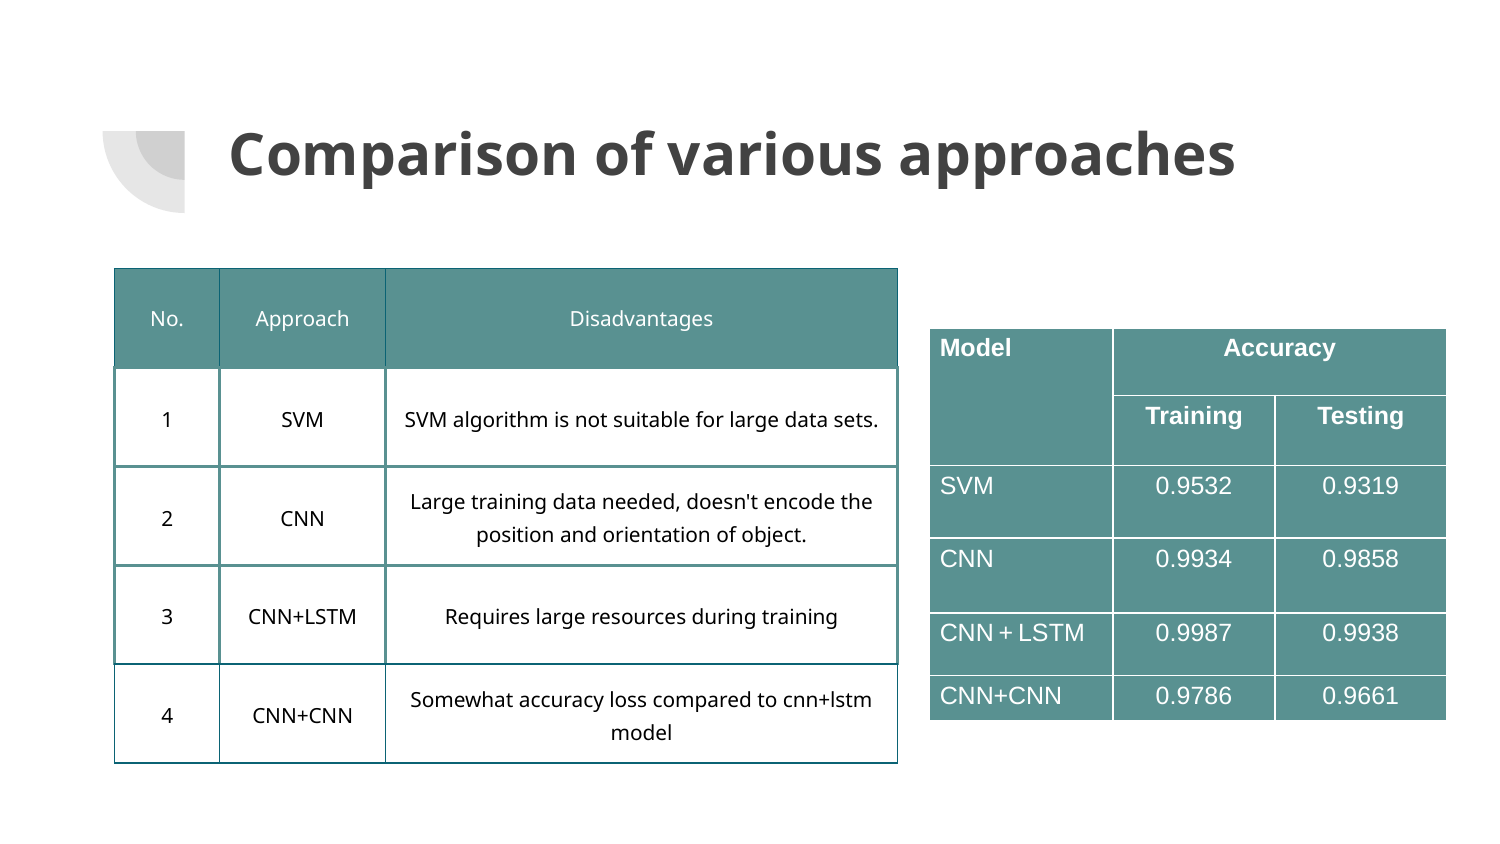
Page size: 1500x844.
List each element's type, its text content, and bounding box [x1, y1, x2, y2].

table_cell CNN+CNN [930, 676, 1112, 720]
table_cell 2 [116, 468, 218, 564]
table_cell SVM algorithm is not suitable for large data sets. [387, 369, 896, 465]
table_cell CNN [930, 539, 1112, 612]
table_cell Testing [1276, 396, 1446, 465]
table_header Approach [220, 269, 385, 366]
table_cell 1 [116, 369, 218, 465]
table_header Model [930, 329, 1112, 465]
table_cell Requires large resources during training [387, 567, 896, 663]
title Comparison of various approaches [213, 98, 1307, 286]
table_cell CNN + LSTM [930, 614, 1112, 675]
table_cell 0.9319 [1276, 466, 1446, 537]
table_cell SVM [930, 466, 1112, 537]
table_cell CNN+CNN [220, 665, 385, 762]
table_cell Large training data needed, doesn't encode the position and orientation of object. [387, 468, 896, 564]
table_cell CNN [221, 468, 384, 564]
table_cell 0.9786 [1114, 676, 1274, 720]
table_cell SVM [221, 369, 384, 465]
table_cell 0.9532 [1114, 466, 1274, 537]
table_cell Training [1114, 396, 1274, 465]
table_cell 3 [116, 567, 218, 663]
table_cell 0.9987 [1114, 614, 1274, 675]
table_cell 0.9934 [1114, 539, 1274, 612]
table_header Accuracy [1114, 329, 1446, 395]
table_cell 4 [115, 665, 219, 762]
table_cell 0.9661 [1276, 676, 1446, 720]
table_cell 0.9858 [1276, 539, 1446, 612]
table_cell 0.9938 [1276, 614, 1446, 675]
table_header No. [115, 269, 219, 366]
table_cell Somewhat accuracy loss compared to cnn+lstm model [386, 665, 897, 762]
table_cell CNN+LSTM [221, 567, 384, 663]
table_header Disadvantages [386, 269, 897, 366]
